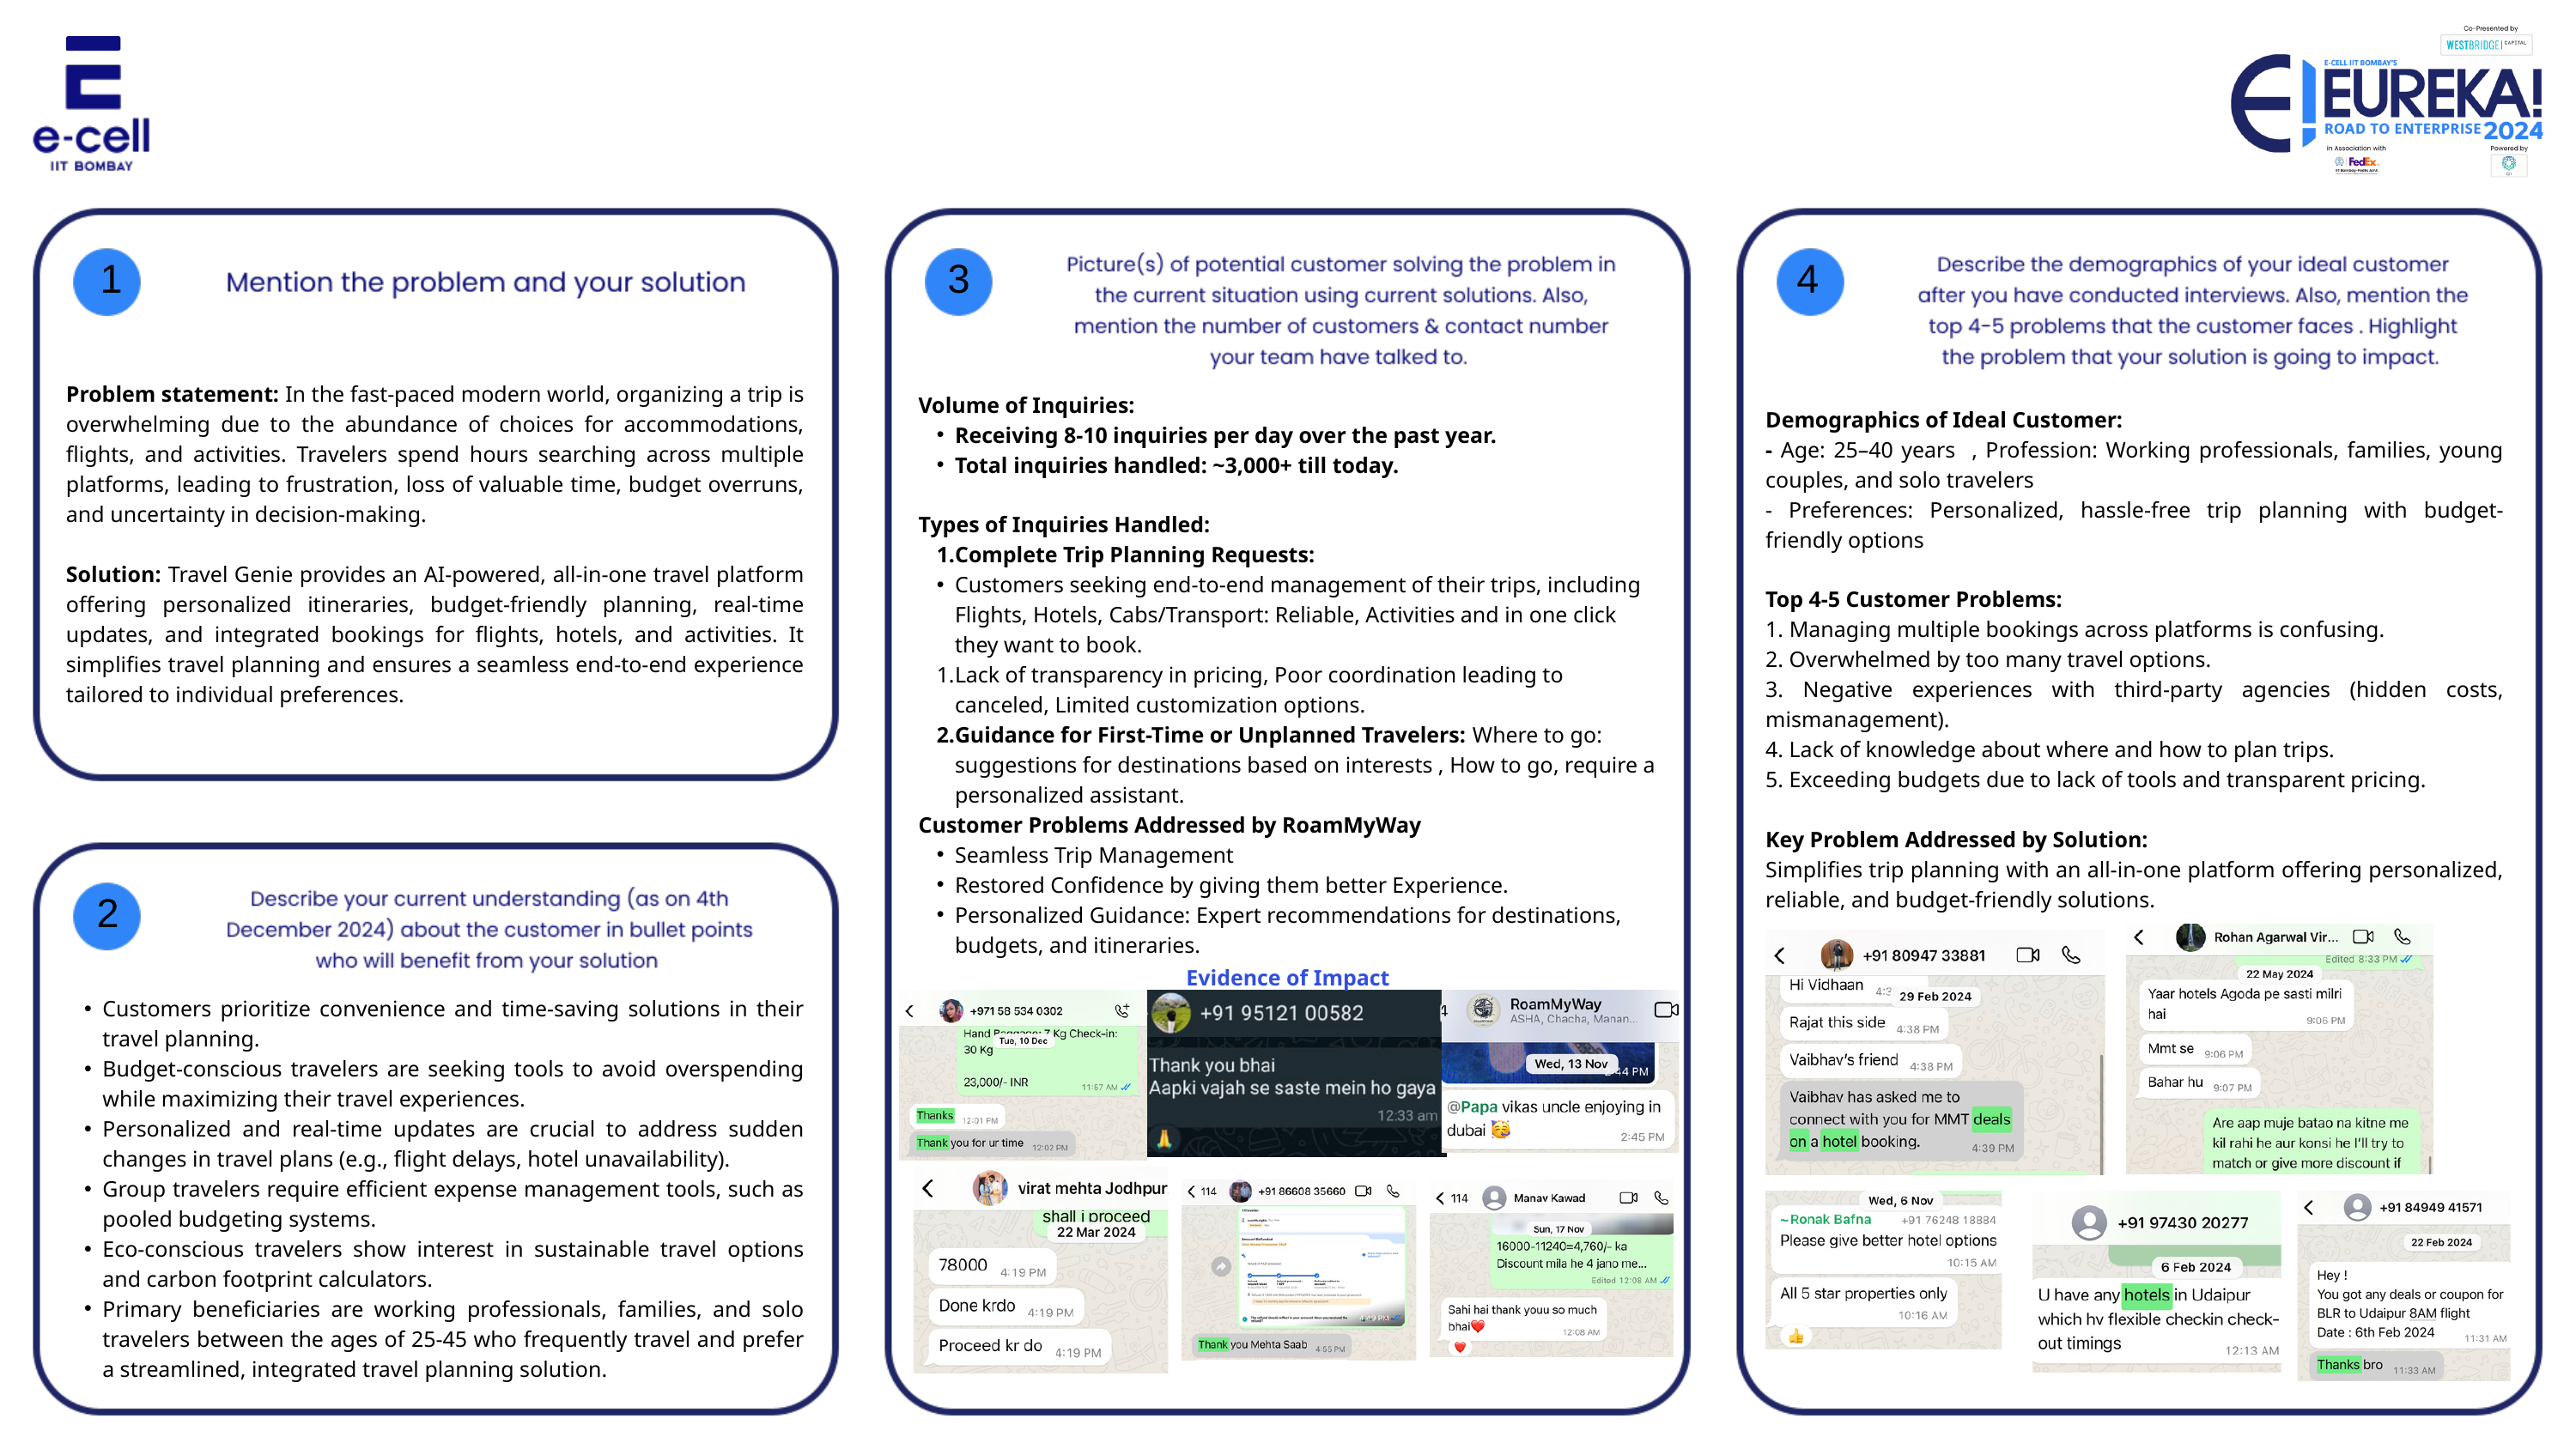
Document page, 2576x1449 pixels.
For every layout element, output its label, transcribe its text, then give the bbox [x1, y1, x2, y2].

text_box [1730, 202, 2549, 1422]
text_box [1564, 990, 1680, 1153]
text_box 1 [100, 245, 117, 301]
text_box [2032, 1191, 2281, 1373]
text_box [878, 202, 1698, 1422]
text_box Problem statement: In the fast-paced modern world, organizing a trip is overwhelming due to the abundance of choices for accommodations, flights, and activities. Travelers spend hours searching across multiple platforms, leading to frustration, loss of valuable time, budget overruns, and uncertainty in decision-making. Solution: Travel Genie provides an AI-powered, all-in-one travel platform offering personalized itineraries, budget-friendly planning, real-time updates, and integrated bookings for flights, hotels, and activities. It simplifies travel planning and ensures a seamless end-to-end experience tailored to individual preferences. [65, 376, 805, 706]
text_box [2297, 1191, 2511, 1382]
text_box [1765, 1191, 2002, 1349]
text_box [2231, 22, 2543, 185]
text_box [913, 1167, 1169, 1373]
text_box 2 [96, 879, 120, 936]
text_box 4 [1796, 245, 1826, 301]
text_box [65, 35, 121, 52]
text_box Customers prioritize convenience and time-saving solutions in their travel planning. Budget-conscious travelers are seeking tools to avoid overspending while maximizing their travel experiences. Personalized and real-time updates are crucial to address sudden changes in travel plans (e.g., flight delays, hotel unavailability). Group travelers require efficient expense management tools, such as pooled budgeting systems. Eco-conscious travelers show interest in sustainable travel options and carbon footprint calculators. Primary beneficiaries are working professionals, families, and solo travelers between the ages of 25-45 who frequently travel and prefer a streamlined, integrated travel planning solution. [65, 961, 805, 1382]
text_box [1119, 990, 1564, 1153]
text_box [27, 836, 846, 1422]
text_box [2126, 924, 2433, 1175]
text_box [27, 202, 846, 788]
text_box 3 [947, 245, 973, 301]
text_box [1765, 930, 2105, 1175]
text_box Volume of Inquiries: Receiving 8-10 inquiries per day over the past year. Total inquiries handled: ~3,000+ till today. Types of Inquiries Handled: Complete Trip Planning Requests: Customers seeking end-to-end management of their trips, including Flights, Hotels, Cabs/Transport: Reliable, Activities and in one click they want to book. Lack of transparency in pricing, Poor coordination leading to canceled, Limited customization options. Guidance for First-Time or Unplanned Travelers: Where to go: suggestions for destinations based on interests , How to go, require a personalized assistant. Customer Problems Addressed by RoamMyWay Seamless Trip Management Restored Confidence by giving them better Experience. Personalized Guidance: Expert recommendations for destinations, budgets, and itineraries. [918, 387, 1658, 988]
text_box [899, 990, 1147, 1161]
text_box [1430, 1179, 1674, 1357]
picture [1147, 1153, 1447, 1157]
text_box Demographics of Ideal Customer: - Age: 25–40 years , Profession: Working professionals, families, young couples, and solo travelers - Preferences: Personalized, hassle-free trip planning with budget-friendly options Top 4-5 Customer Problems: 1. Managing multiple bookings across platforms is confusing. 2. Overwhelmed by too many travel options. 3. Negative experiences with third-party agencies (hidden costs, mismanagement). 4. Lack of knowledge about where and how to plan trips. 5. Exceeding budgets due to lack of tools and transparent pricing. Key Problem Addressed by Solution: Simplifies trip planning with an all-in-one platform offering personalized, reliable, and budget-friendly solutions. [1765, 402, 2506, 912]
text_box [1182, 1179, 1417, 1361]
text_box [27, 58, 156, 178]
